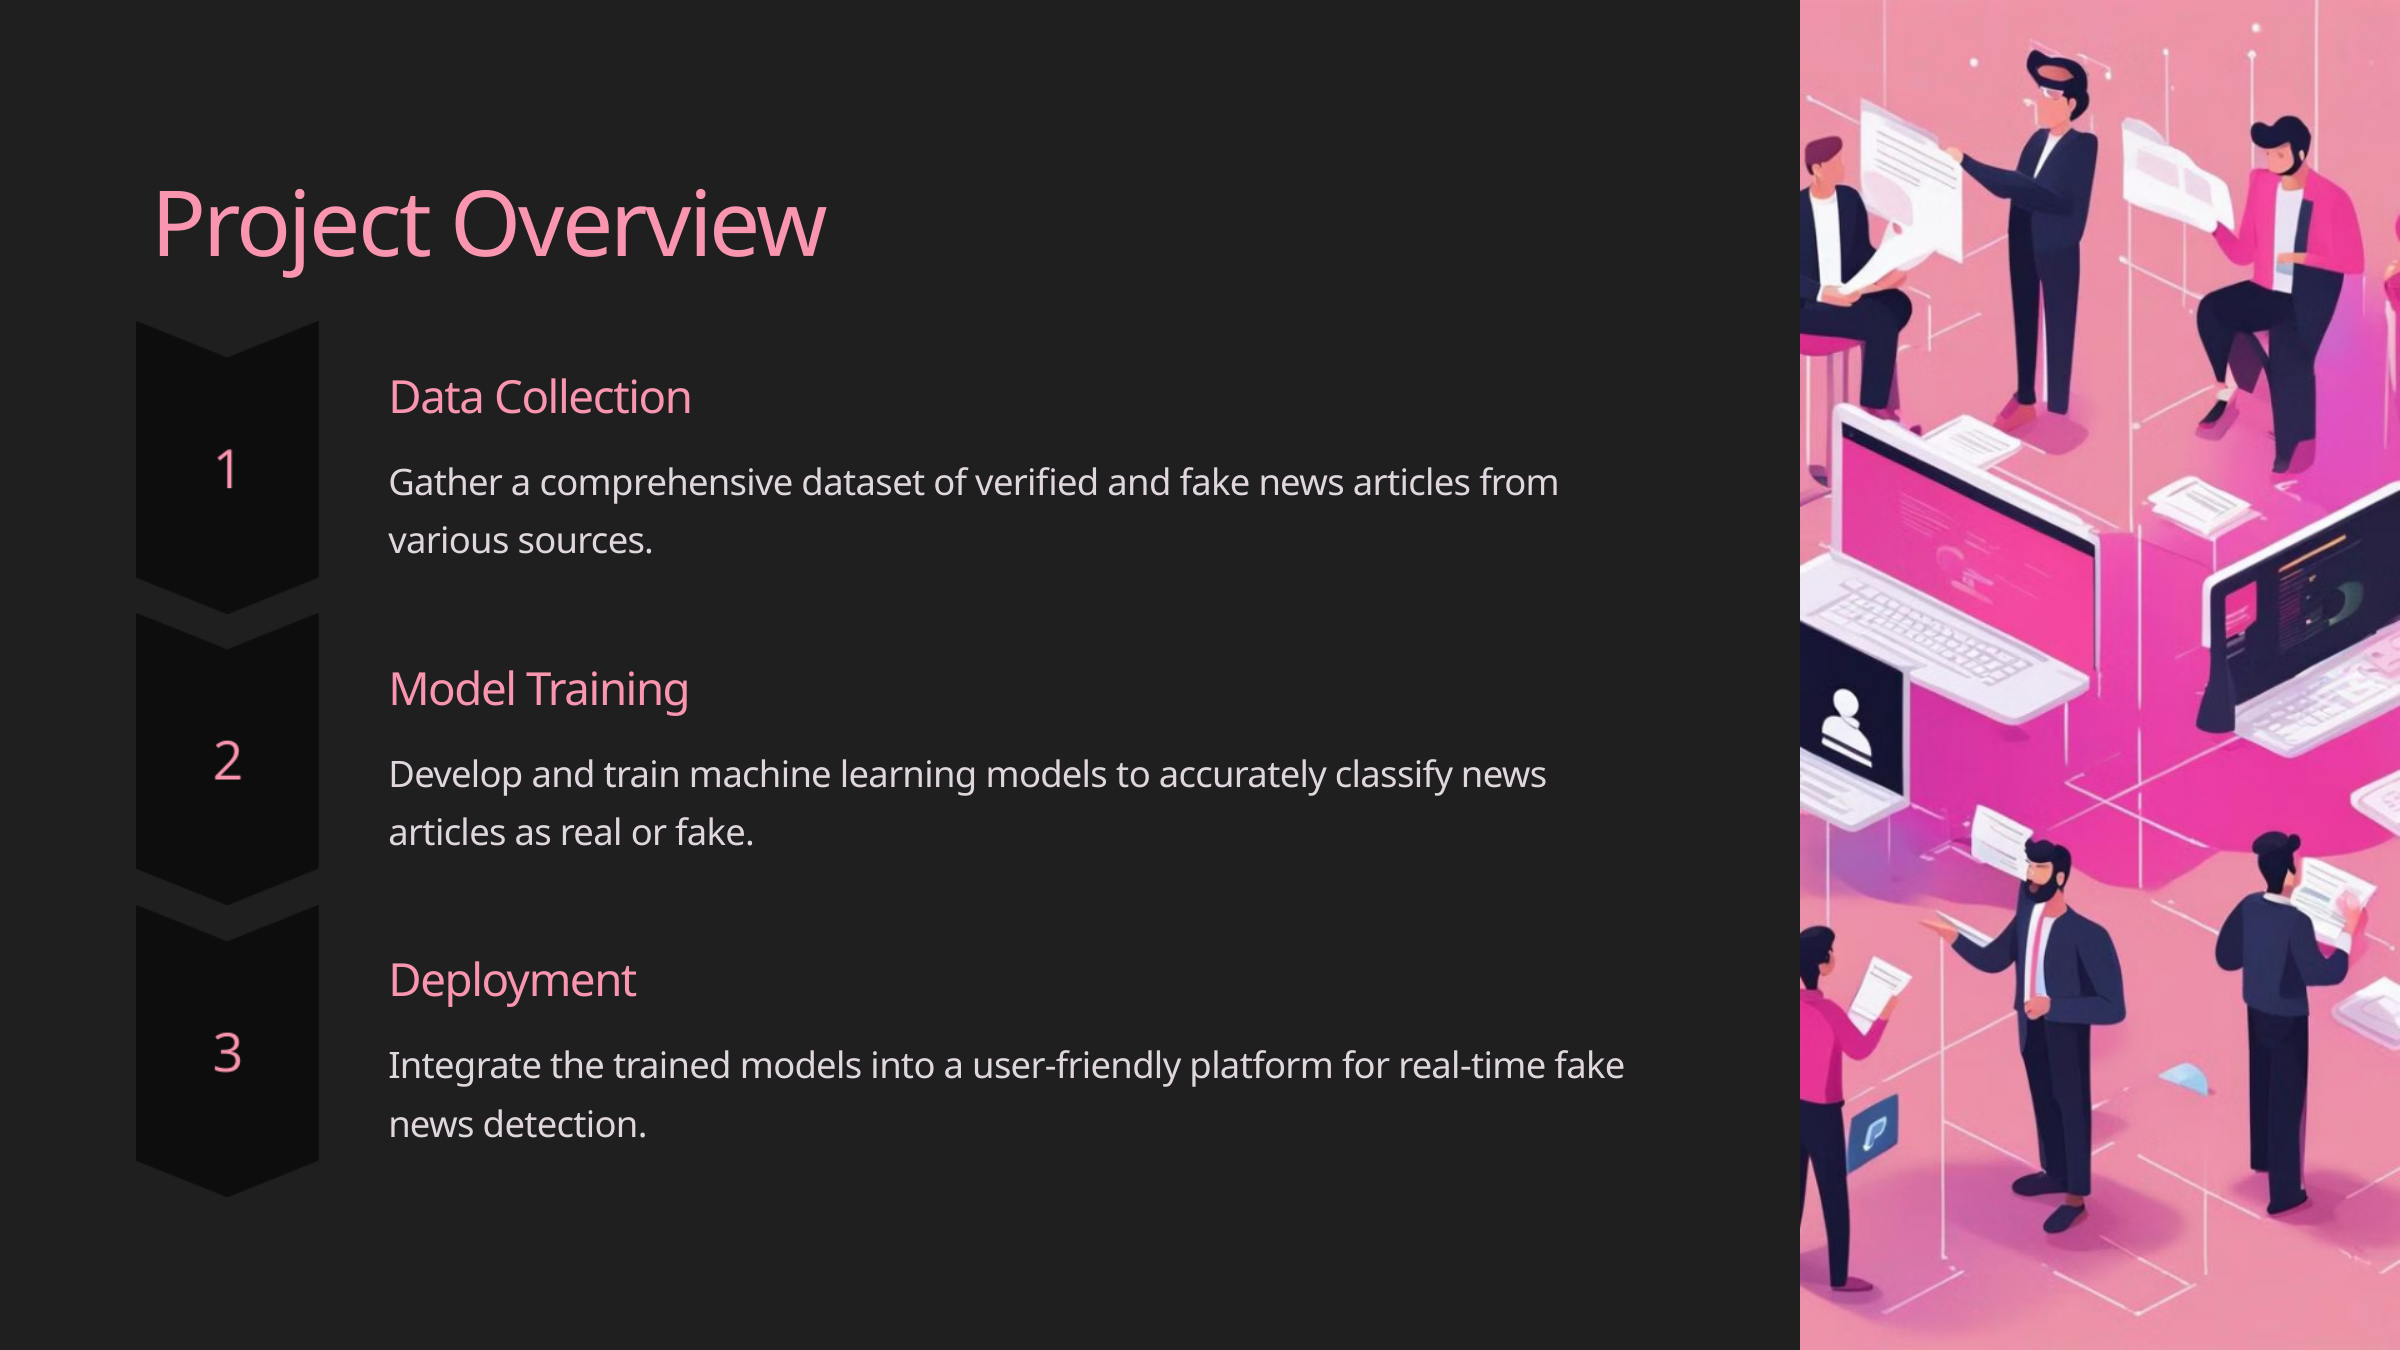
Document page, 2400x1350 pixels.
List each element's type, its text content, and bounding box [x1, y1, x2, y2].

text_box Model Training [373, 649, 830, 707]
picture [1799, 0, 2400, 1350]
text_box Deployment [373, 941, 830, 999]
text_box Develop and train machine learning models to accurately classify news articles as real or fake. [373, 728, 1664, 846]
text_box Data Collection [373, 358, 830, 416]
text_box [0, 0, 1799, 1350]
text_box Integrate the trained models into a user-friendly platform for real-time fake news detection. [373, 1020, 1664, 1137]
text_box Gather a comprehensive dataset of verified and fake news articles from various sources. [373, 437, 1664, 554]
picture [136, 321, 319, 1197]
text_box Project Overview [136, 153, 1048, 268]
